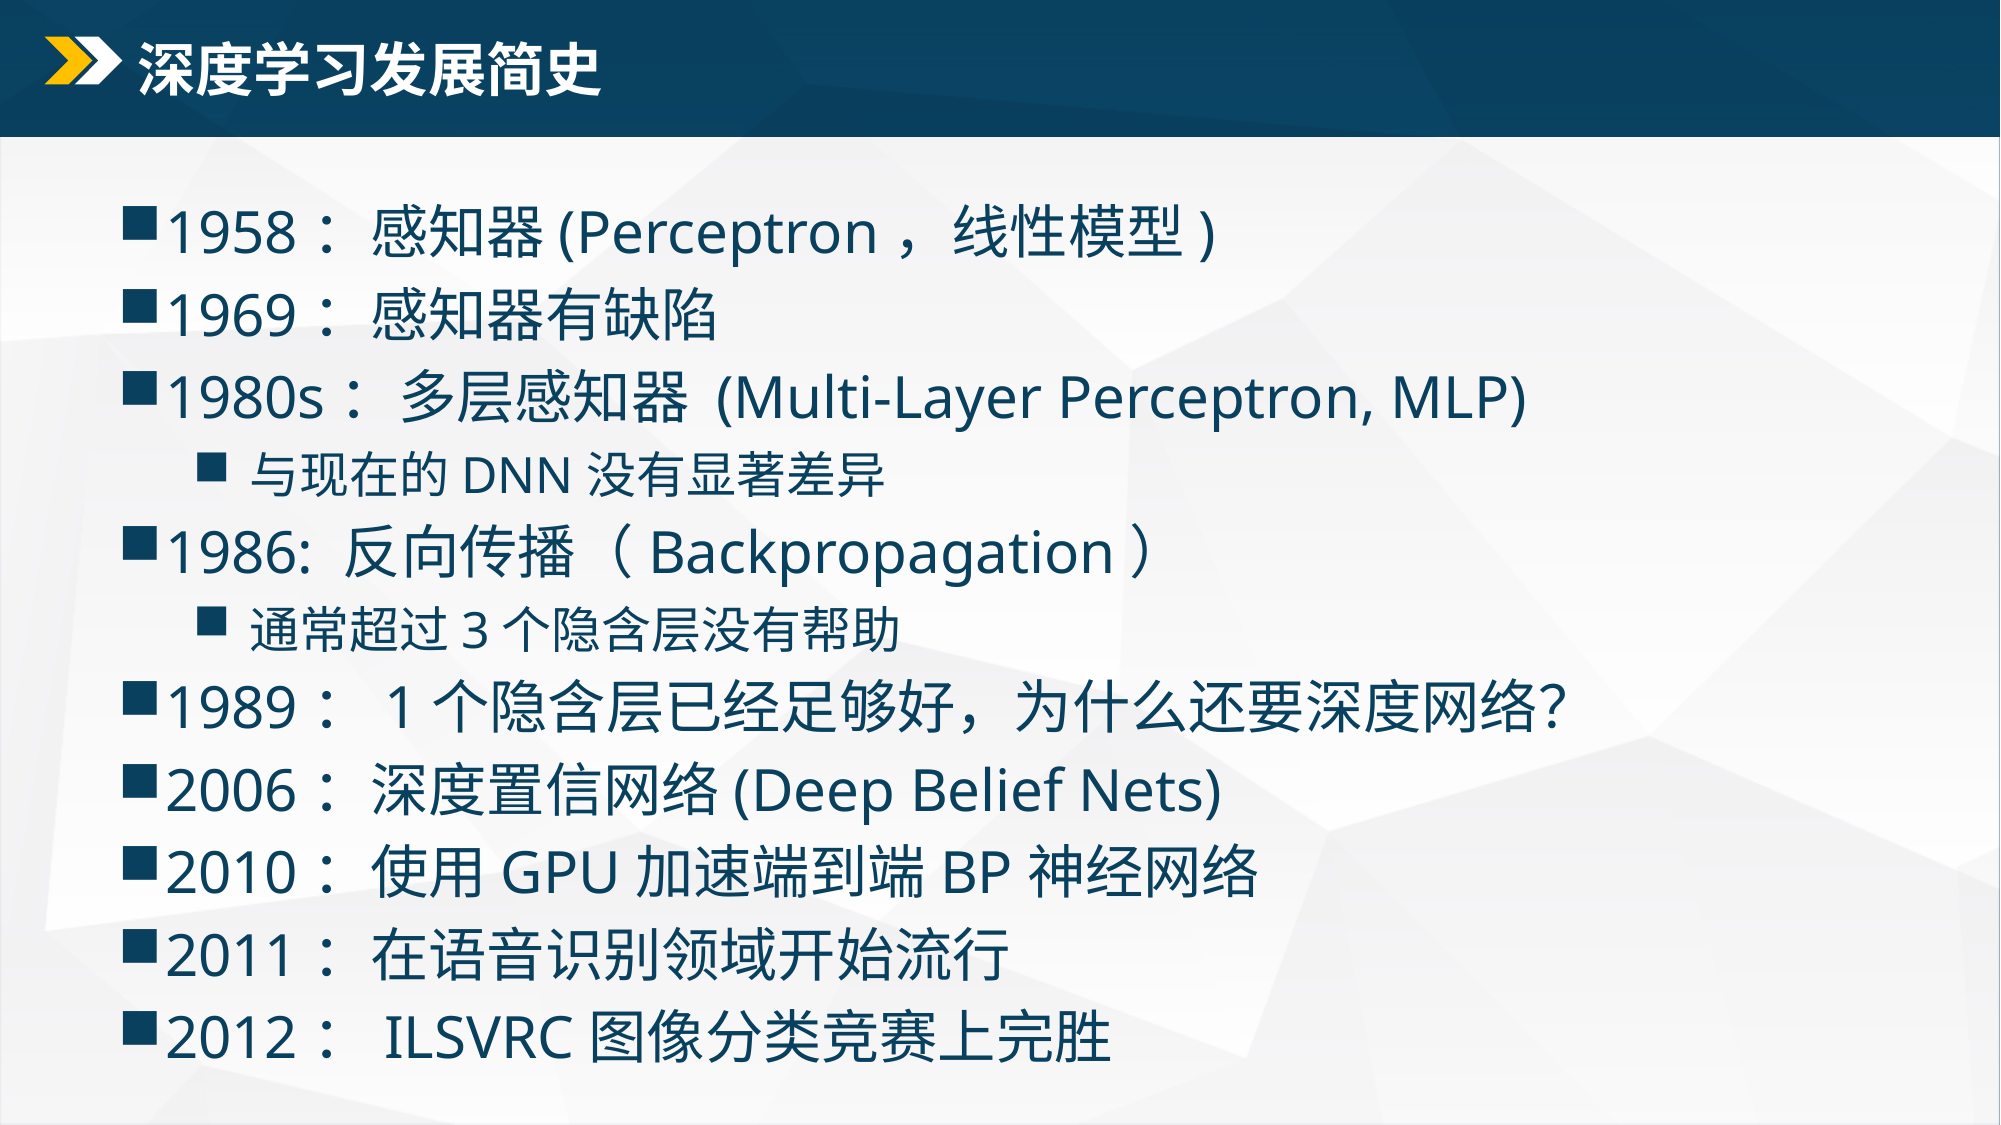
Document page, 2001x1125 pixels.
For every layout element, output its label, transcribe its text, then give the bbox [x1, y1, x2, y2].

list 1958：感知器(Perceptron，线性模型) 1969：感知器有缺陷 1980s：多层感知器 (Multi-Layer Perceptron, MLP) 与现在的DNN没有显著差异 1986: 反向传播（Backpropagation） 通常超过3个隐含层没有帮助 1989：1个隐含层已经足够好，为什么还要深度网络？ 2006：深度置信网络(Deep Belief Nets) 2010：使用GPU加速端到端BP神经网络 2011：在语音识别领域开始流行 2012：ILSVRC图像分类竞赛上完胜 [103, 188, 1868, 1048]
title 深度学习发展简史 [122, 33, 1755, 124]
picture [0, 0, 2000, 1125]
